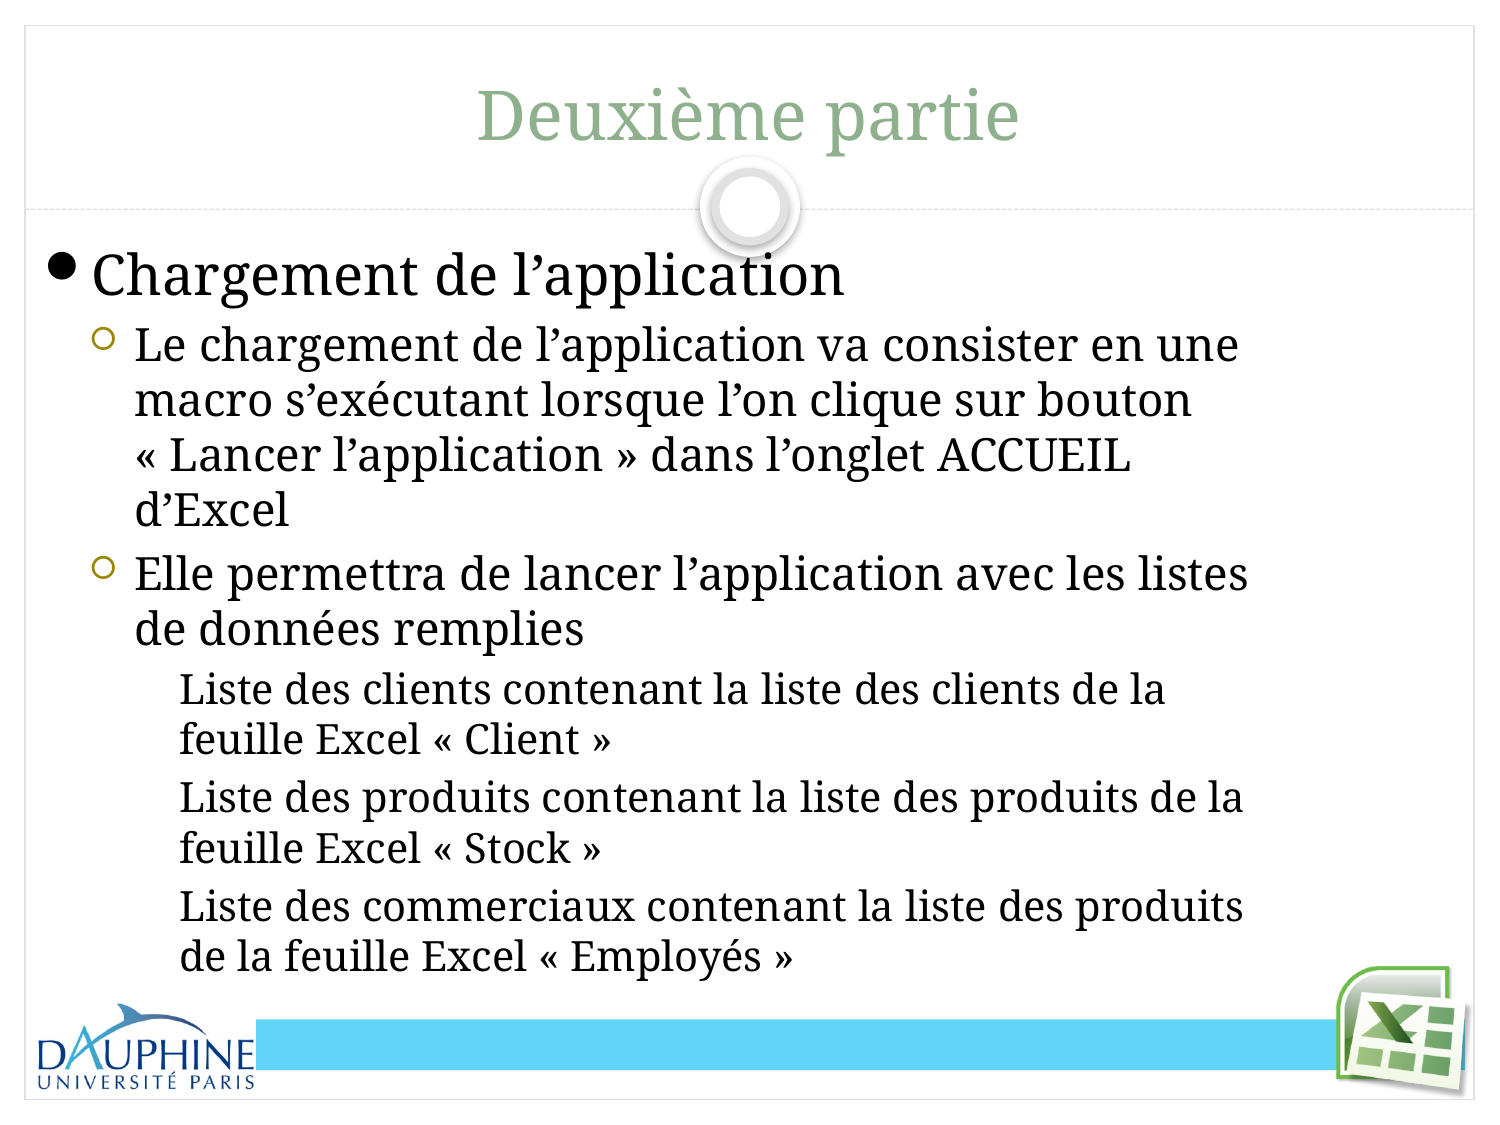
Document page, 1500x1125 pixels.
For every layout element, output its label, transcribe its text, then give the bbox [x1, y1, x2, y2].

list Chargement de l’application Le chargement de l’application va consister en une macro s’exécutant lorsque l’on clique sur bouton « Lancer l’application » dans l’onglet ACCUEIL d’Excel Elle permettra de lancer l’application avec les listes de données remplies Liste des clients contenant la liste des clients de la feuille Excel « Client » Liste des produits contenant la liste des produits de la feuille Excel « Stock » Liste des commerciaux contenant la liste des produits de la feuille Excel « Employés » [29, 231, 1306, 1032]
title Deuxième partie [49, 37, 1450, 162]
picture [35, 1032, 256, 1090]
picture [1324, 949, 1477, 1102]
